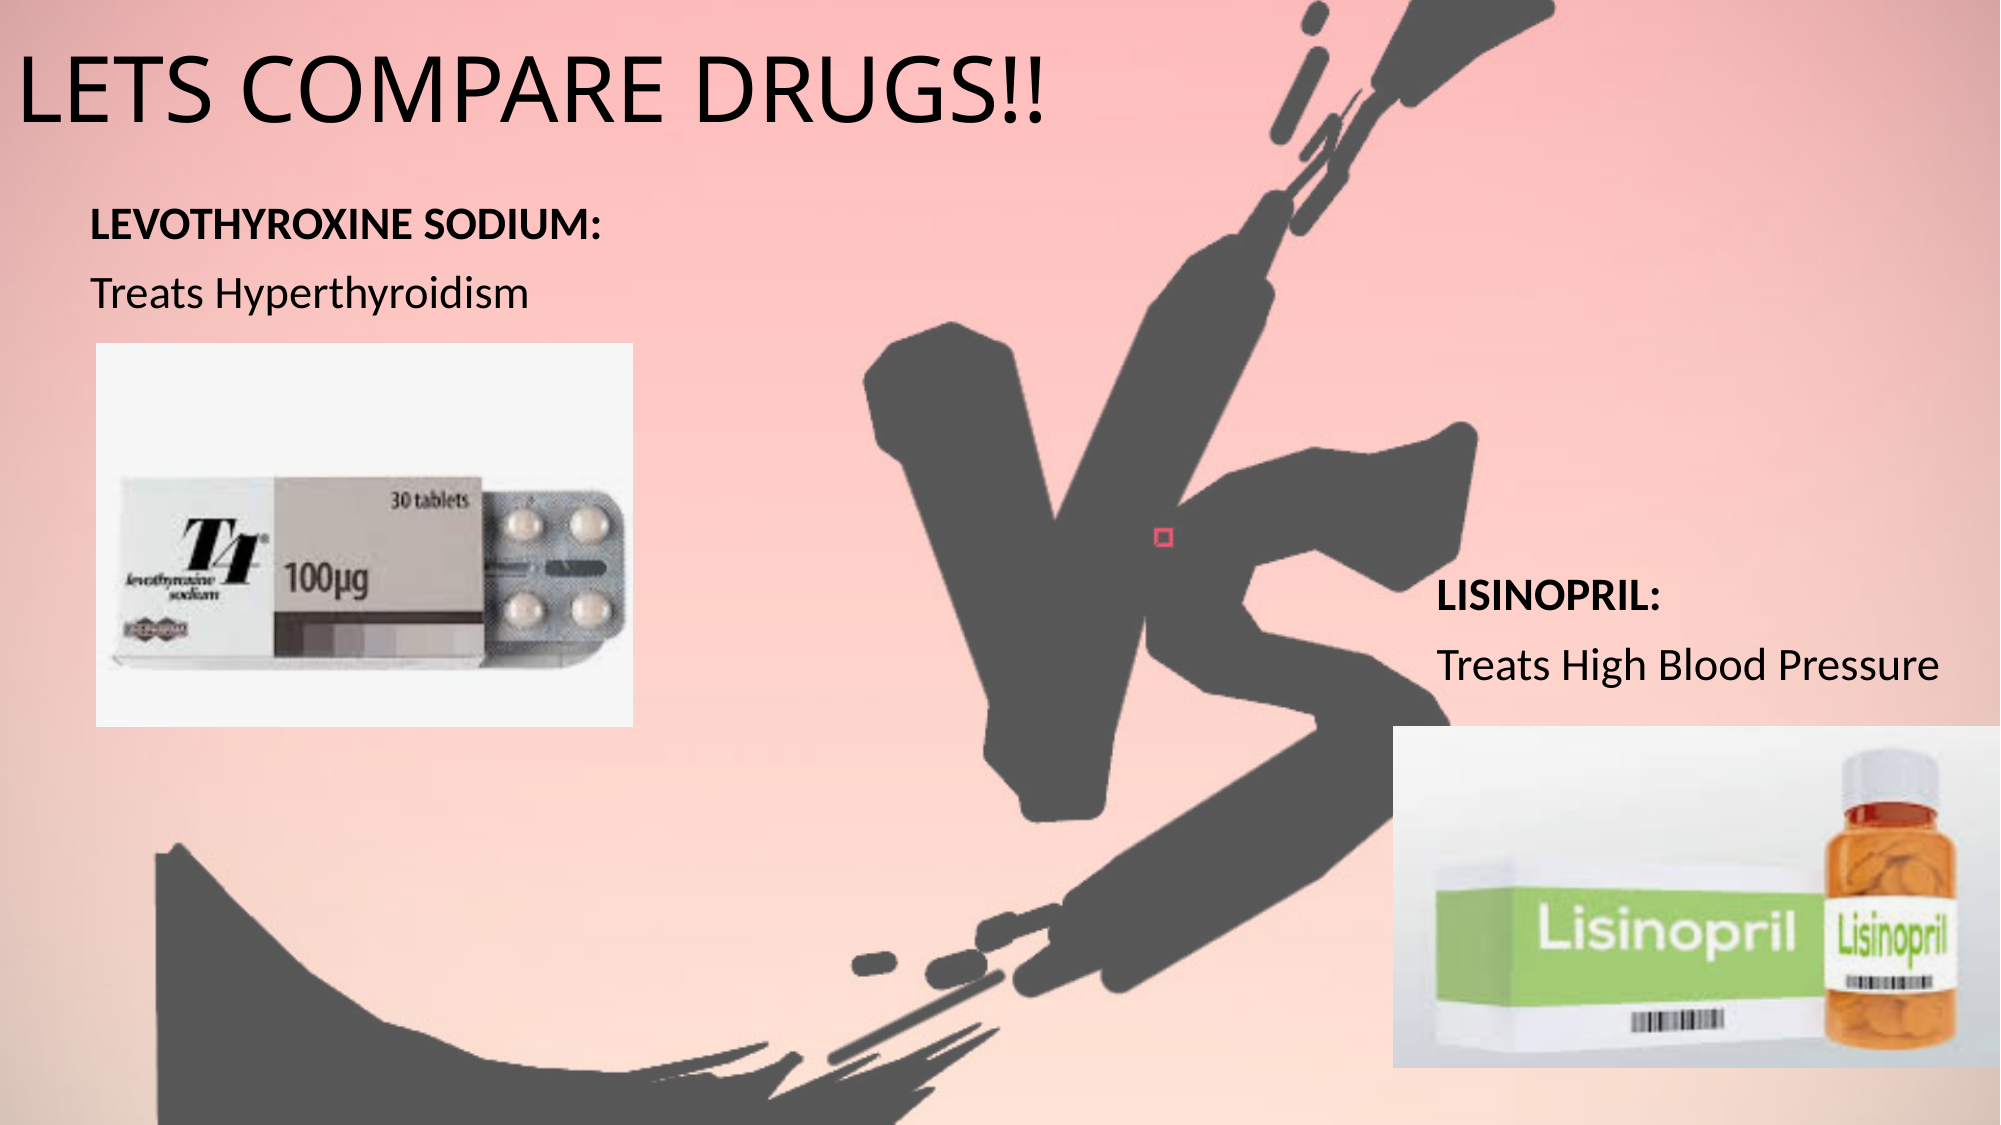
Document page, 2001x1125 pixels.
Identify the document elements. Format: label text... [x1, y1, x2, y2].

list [96, 343, 633, 727]
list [1393, 726, 2000, 1068]
list LISINOPRIL: Treats High Blood Pressure [1421, 562, 2000, 698]
title LETS COMPARE DRUGS!! [0, 0, 1725, 202]
list LEVOTHYROXINE SODIUM: Treats Hyperthyroidism [75, 191, 922, 327]
